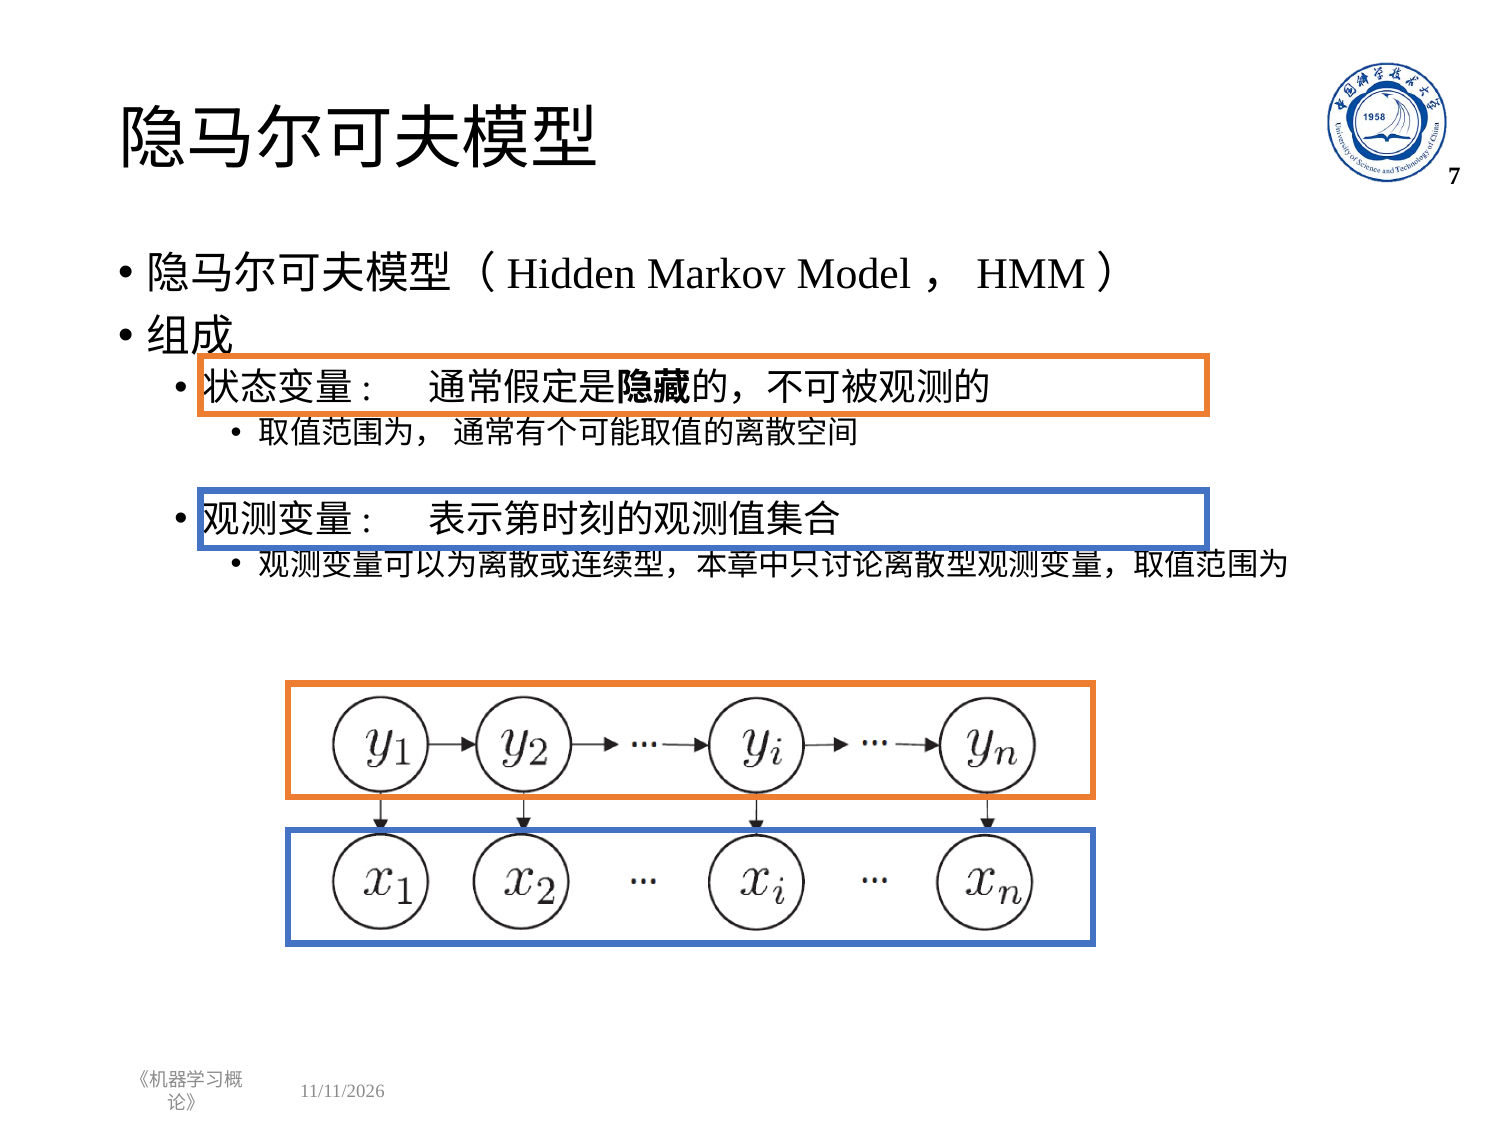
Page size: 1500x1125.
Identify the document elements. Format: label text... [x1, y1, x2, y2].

slide_number 7 [1372, 144, 1476, 205]
text_box [199, 355, 1208, 415]
text_box [287, 682, 1094, 798]
footer 《机器学习概论》 [104, 1068, 270, 1113]
picture [324, 693, 1041, 939]
text_box [287, 829, 1094, 945]
picture [1397, 59, 1450, 144]
title 隐马尔可夫模型 [103, 59, 1397, 221]
text_box [199, 489, 1208, 549]
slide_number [285, 1068, 422, 1113]
